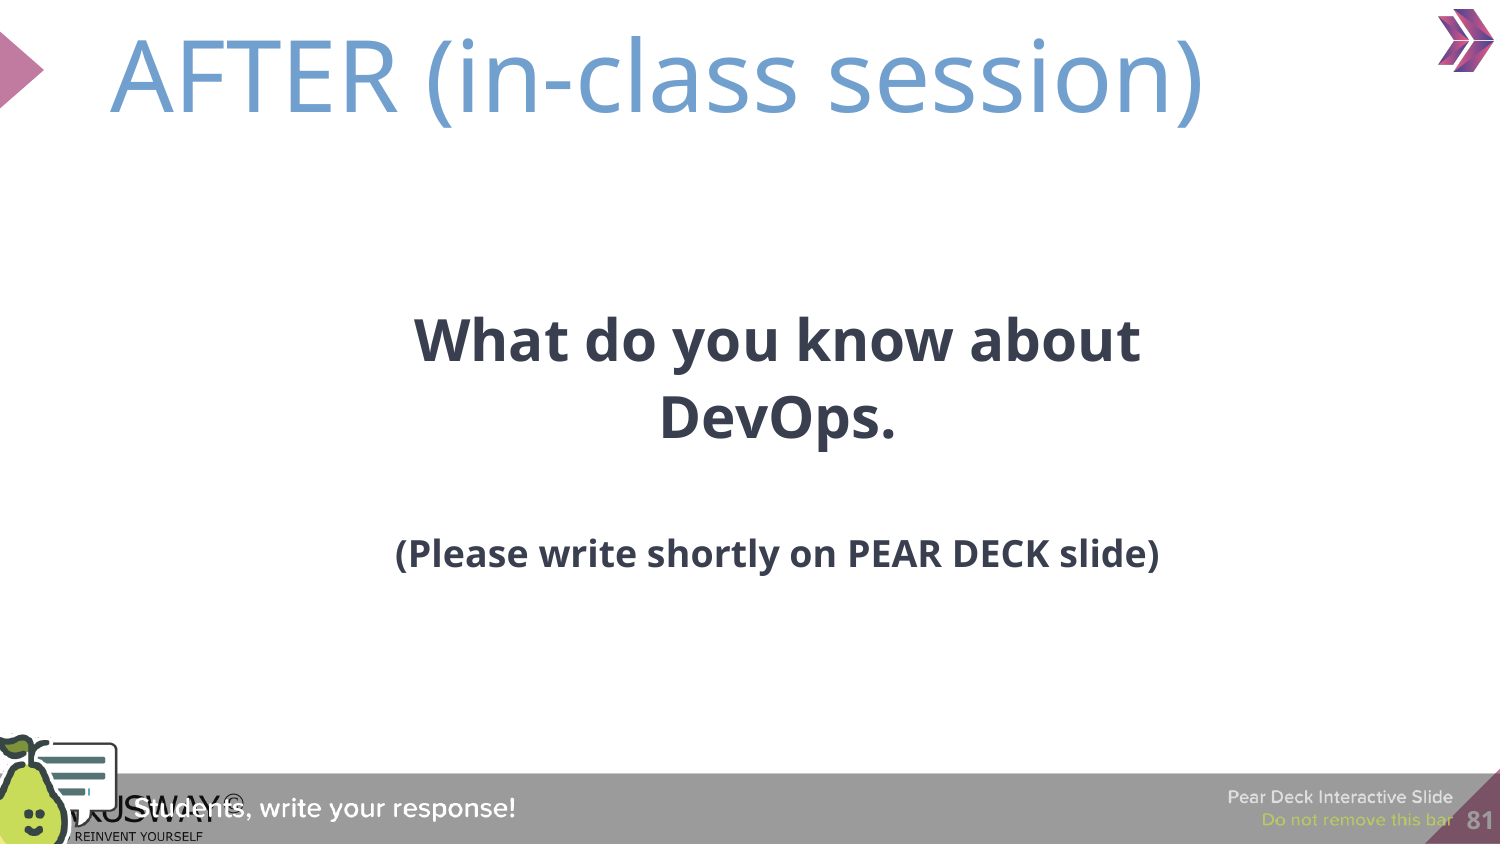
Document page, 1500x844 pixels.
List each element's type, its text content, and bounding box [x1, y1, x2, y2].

title AFTER (in-class session) [110, 35, 1398, 126]
list What do you know about DevOps. (Please write shortly on PEAR DECK slide) [292, 296, 1263, 519]
picture [1438, 9, 1494, 72]
picture [0, 726, 1500, 844]
